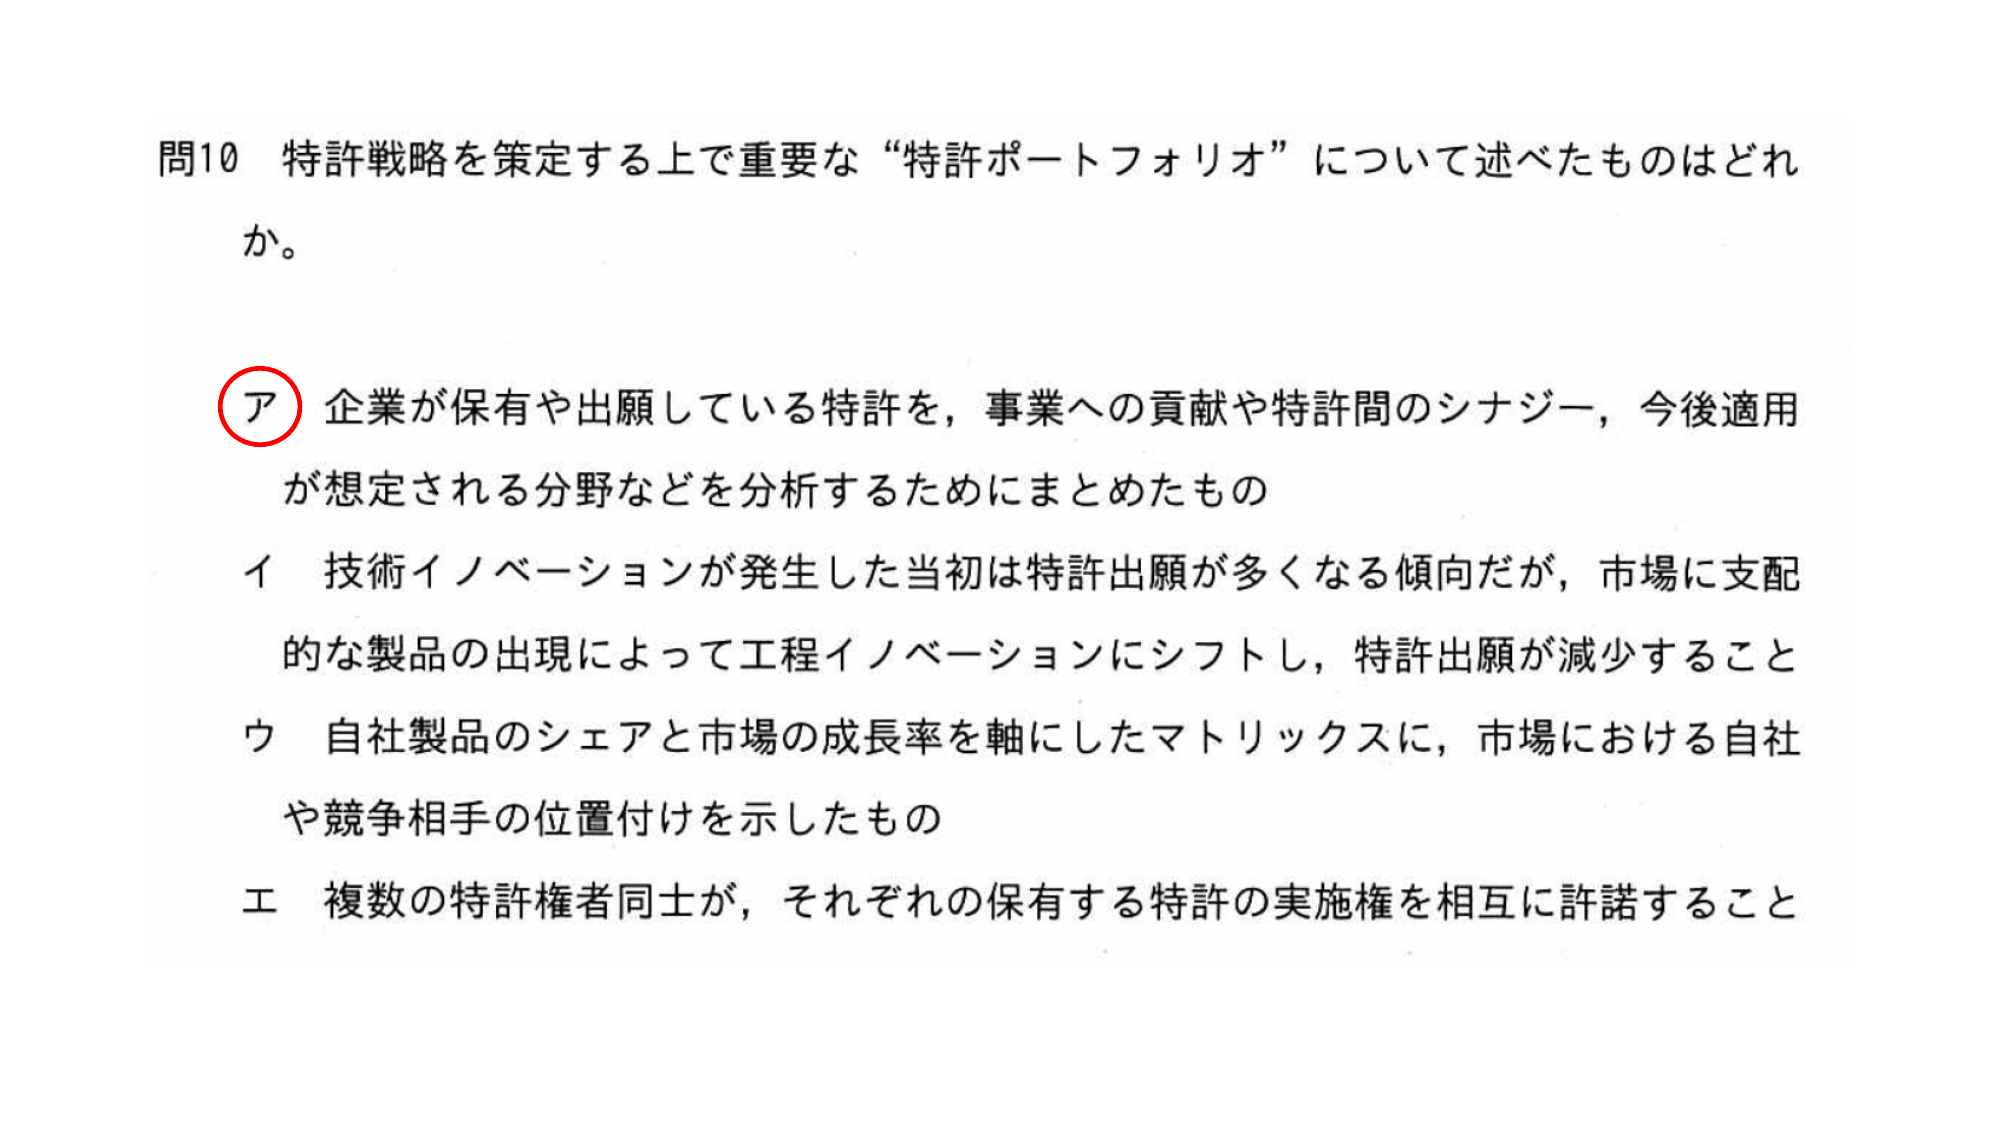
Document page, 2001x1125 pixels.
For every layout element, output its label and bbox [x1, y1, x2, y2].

picture [149, 118, 1851, 969]
